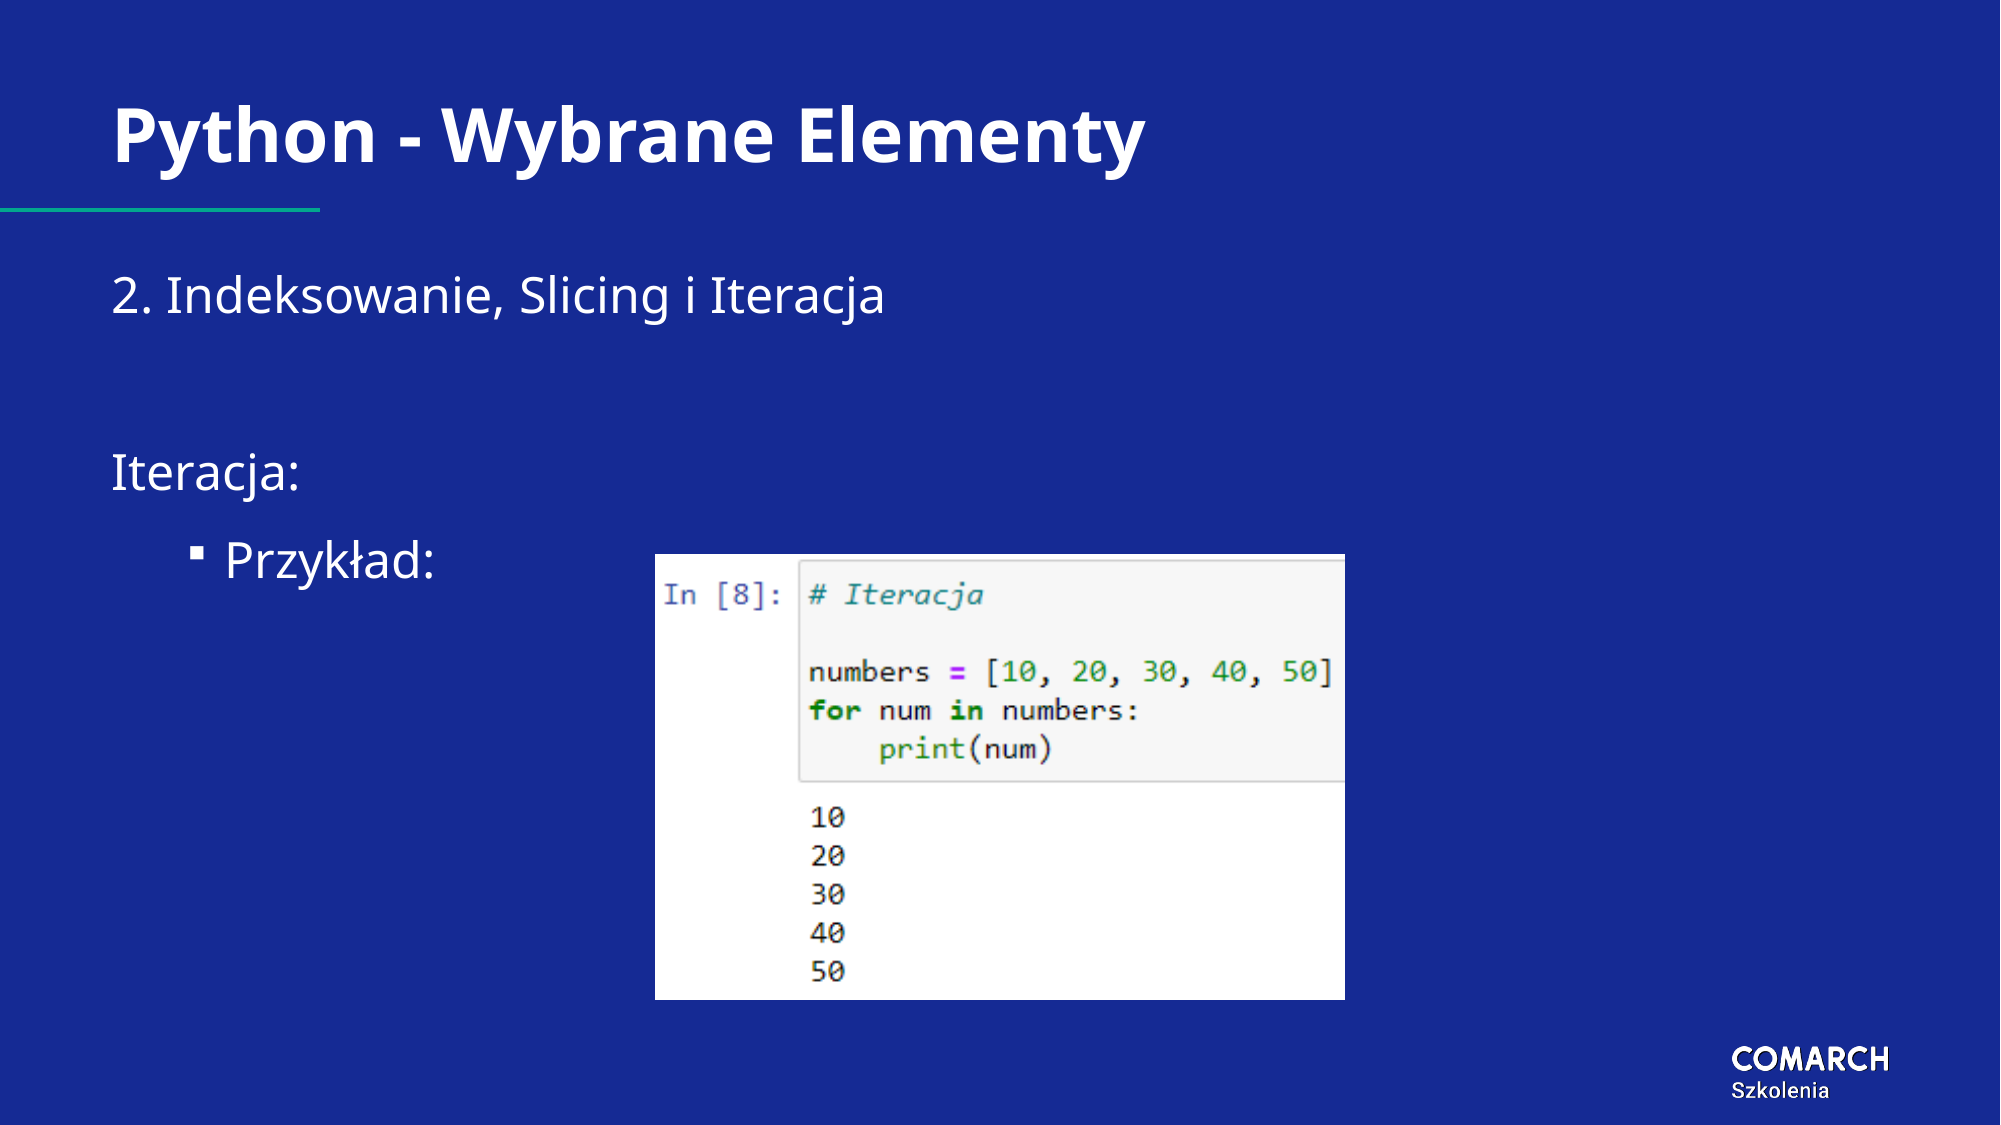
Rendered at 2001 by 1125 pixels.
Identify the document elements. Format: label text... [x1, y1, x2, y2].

title Python - Wybrane Elementy [111, 0, 1889, 185]
picture [655, 554, 1345, 1000]
picture [1732, 1046, 1889, 1098]
list 2. Indeksowanie, Slicing i Iteracja Iteracja: Przykład: [111, 243, 1889, 1000]
